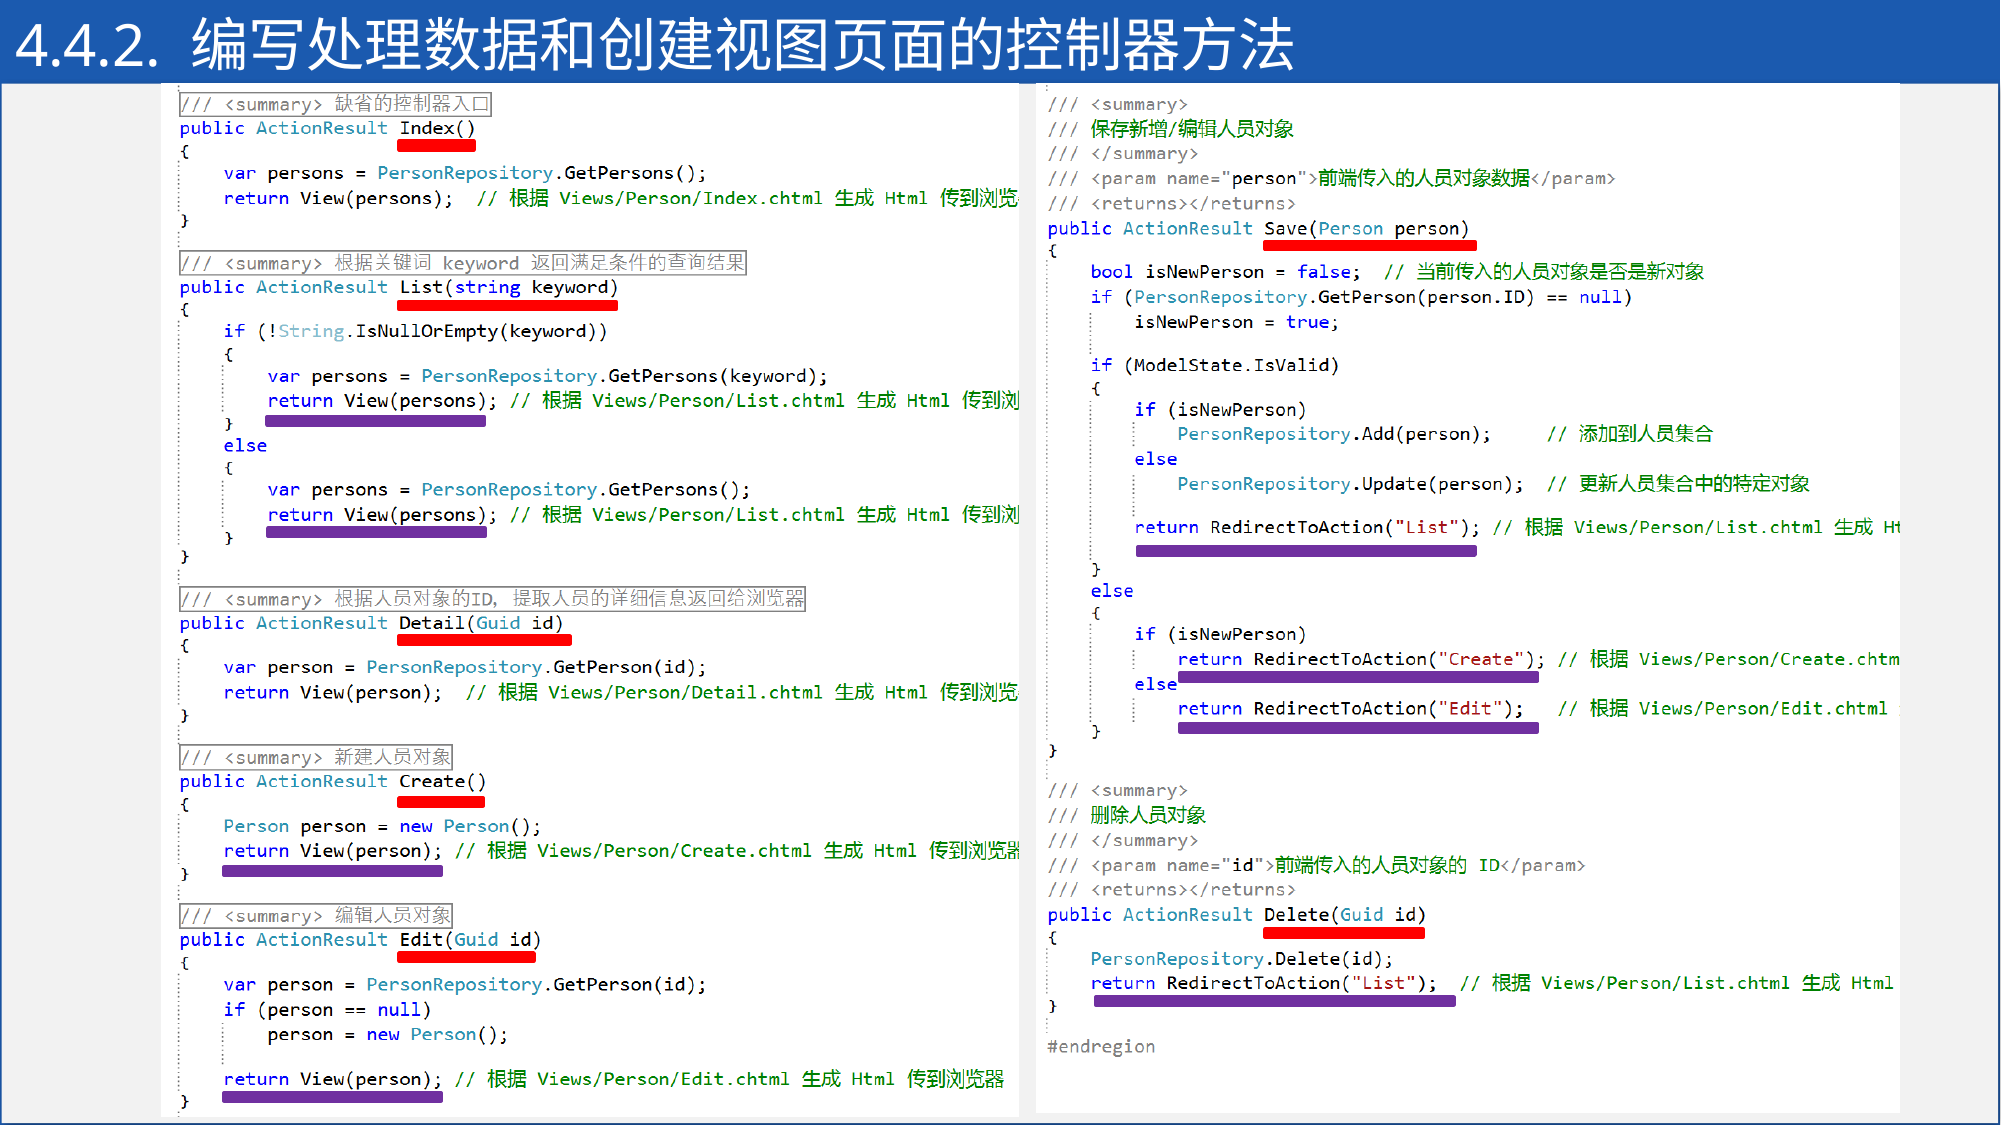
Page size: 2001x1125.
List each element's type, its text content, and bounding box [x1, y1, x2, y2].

title 4.4.2. 编写处理数据和创建视图页面的控制器方法 [0, 1, 2000, 84]
picture [1036, 83, 1901, 1114]
picture [161, 83, 1019, 1118]
